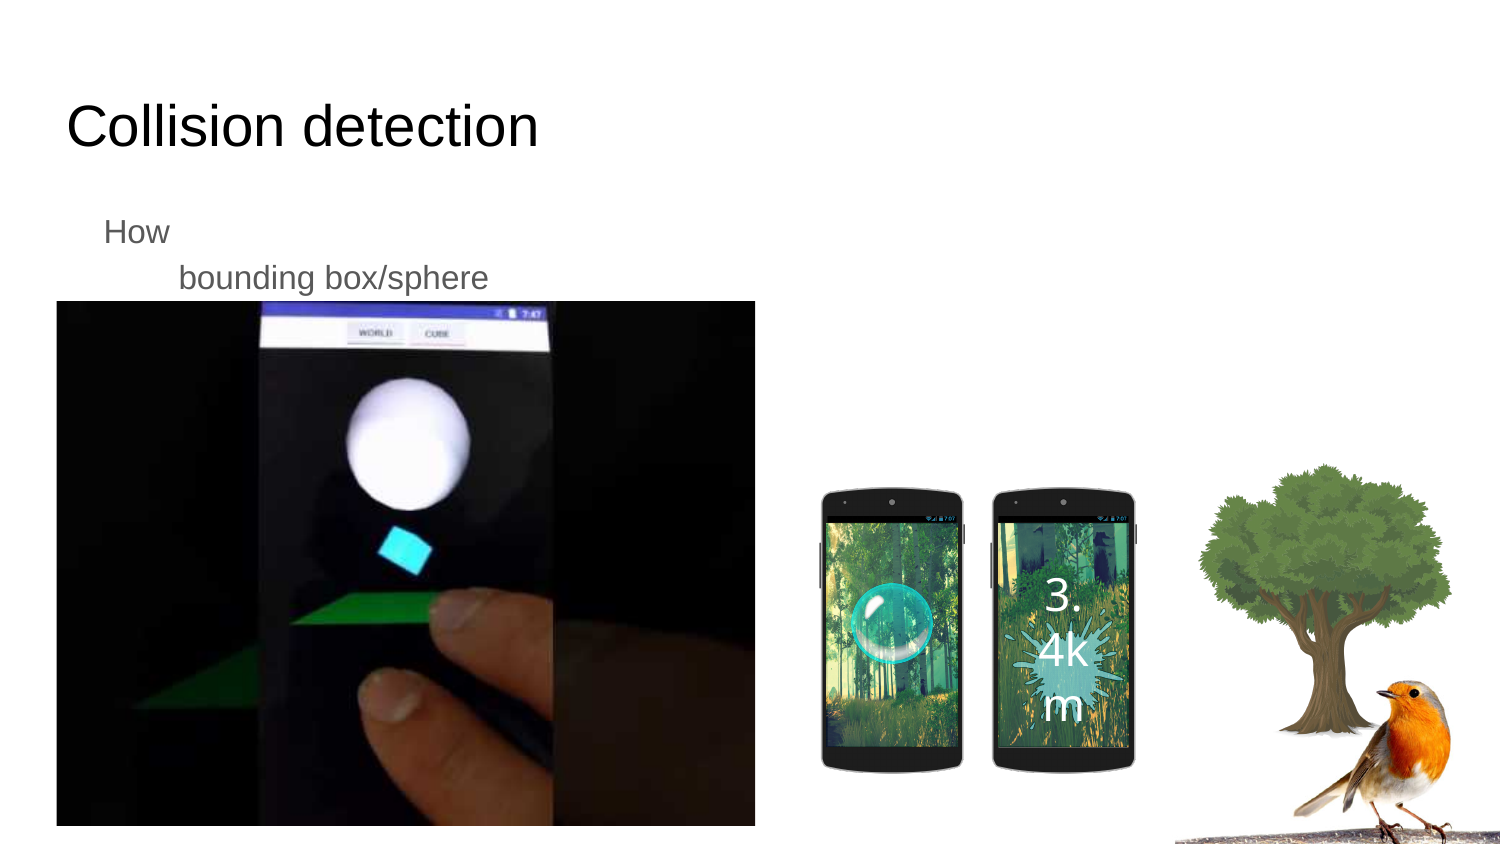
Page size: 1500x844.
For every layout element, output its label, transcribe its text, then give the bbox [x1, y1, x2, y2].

title Collision detection [51, 72, 1449, 167]
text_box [818, 463, 1500, 844]
list How bounding box/sphere [51, 189, 750, 750]
text_box [56, 301, 756, 826]
